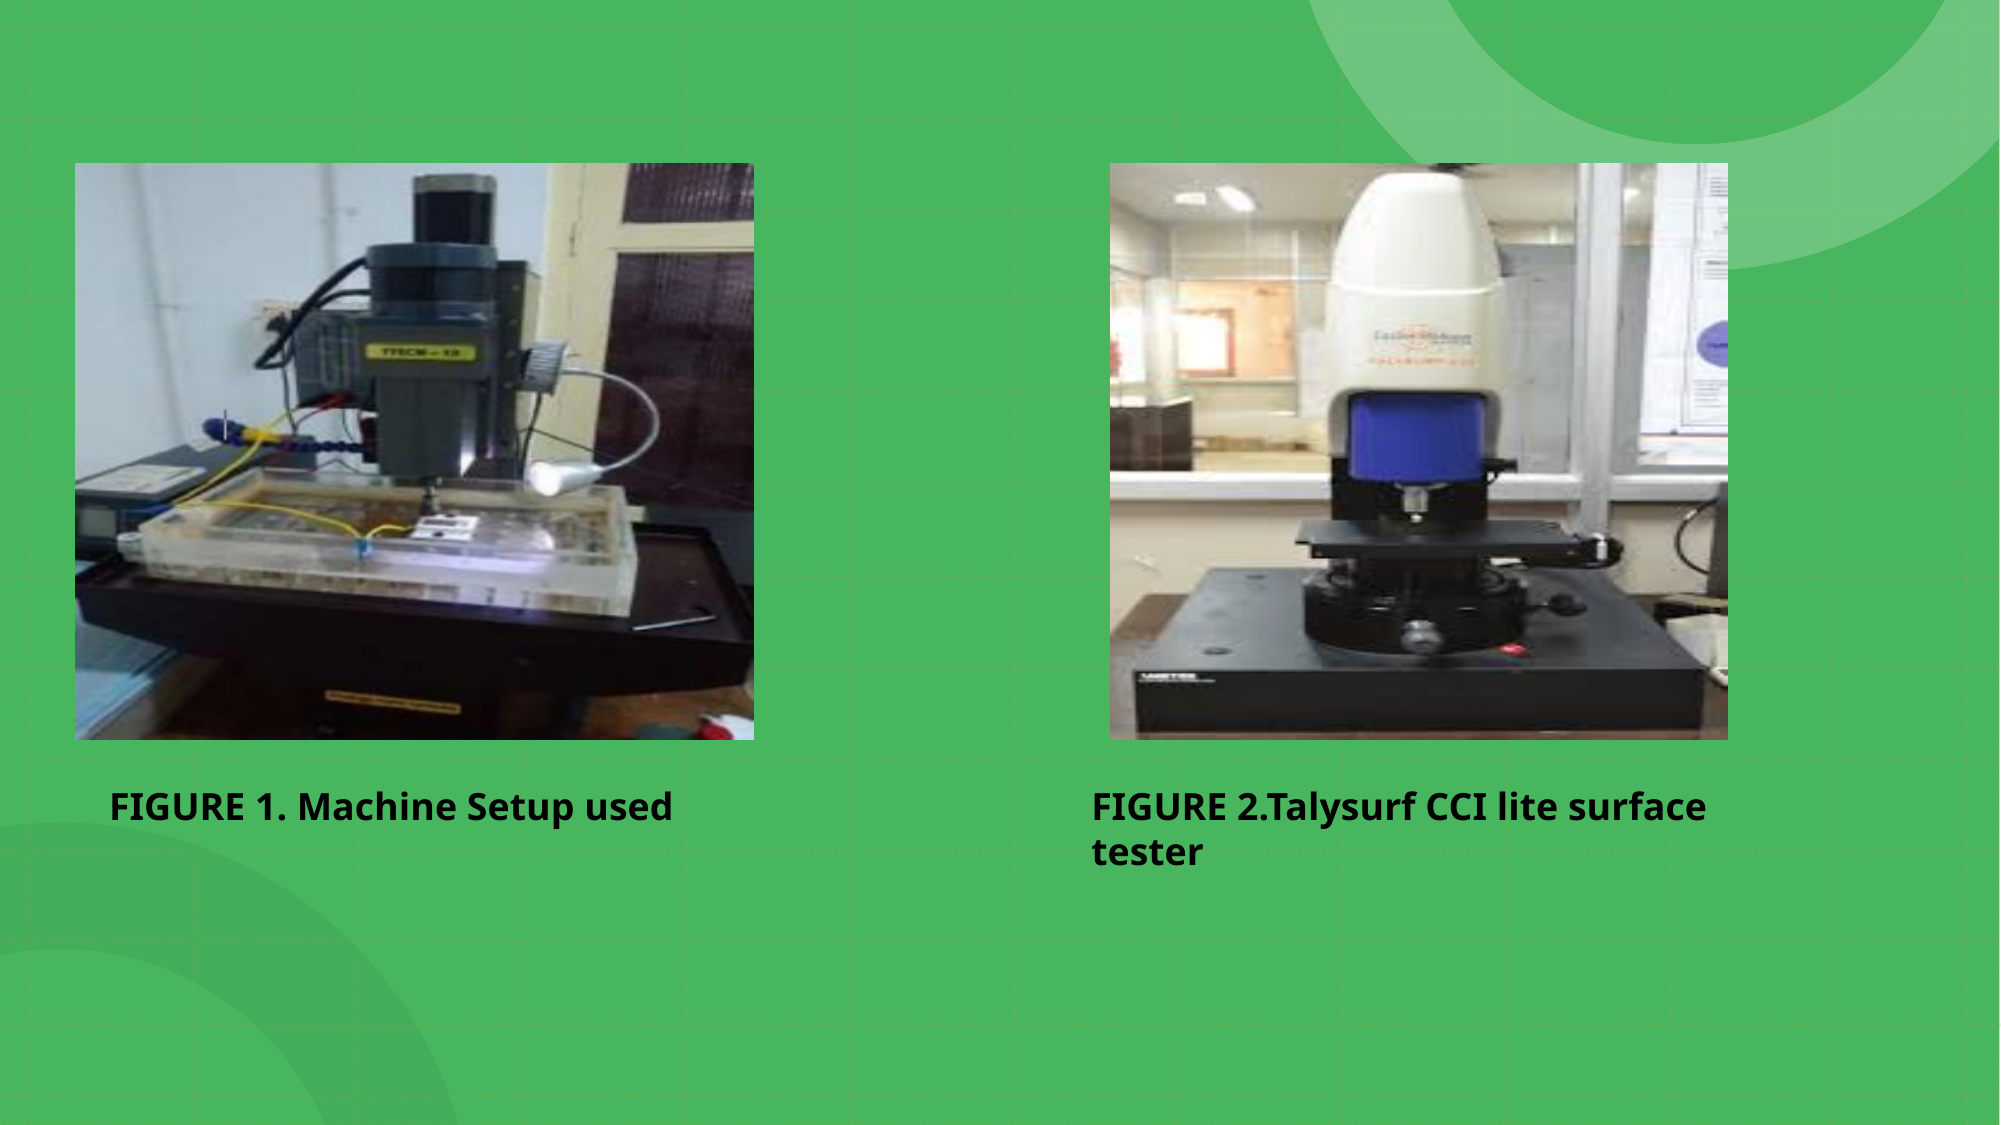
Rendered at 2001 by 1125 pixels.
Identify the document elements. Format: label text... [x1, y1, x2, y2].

text_box FIGURE 1. Machine Setup used [94, 775, 734, 836]
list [1110, 163, 1728, 740]
text_box FIGURE 2.Talysurf CCI lite surface tester [1076, 775, 1827, 881]
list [74, 163, 754, 740]
